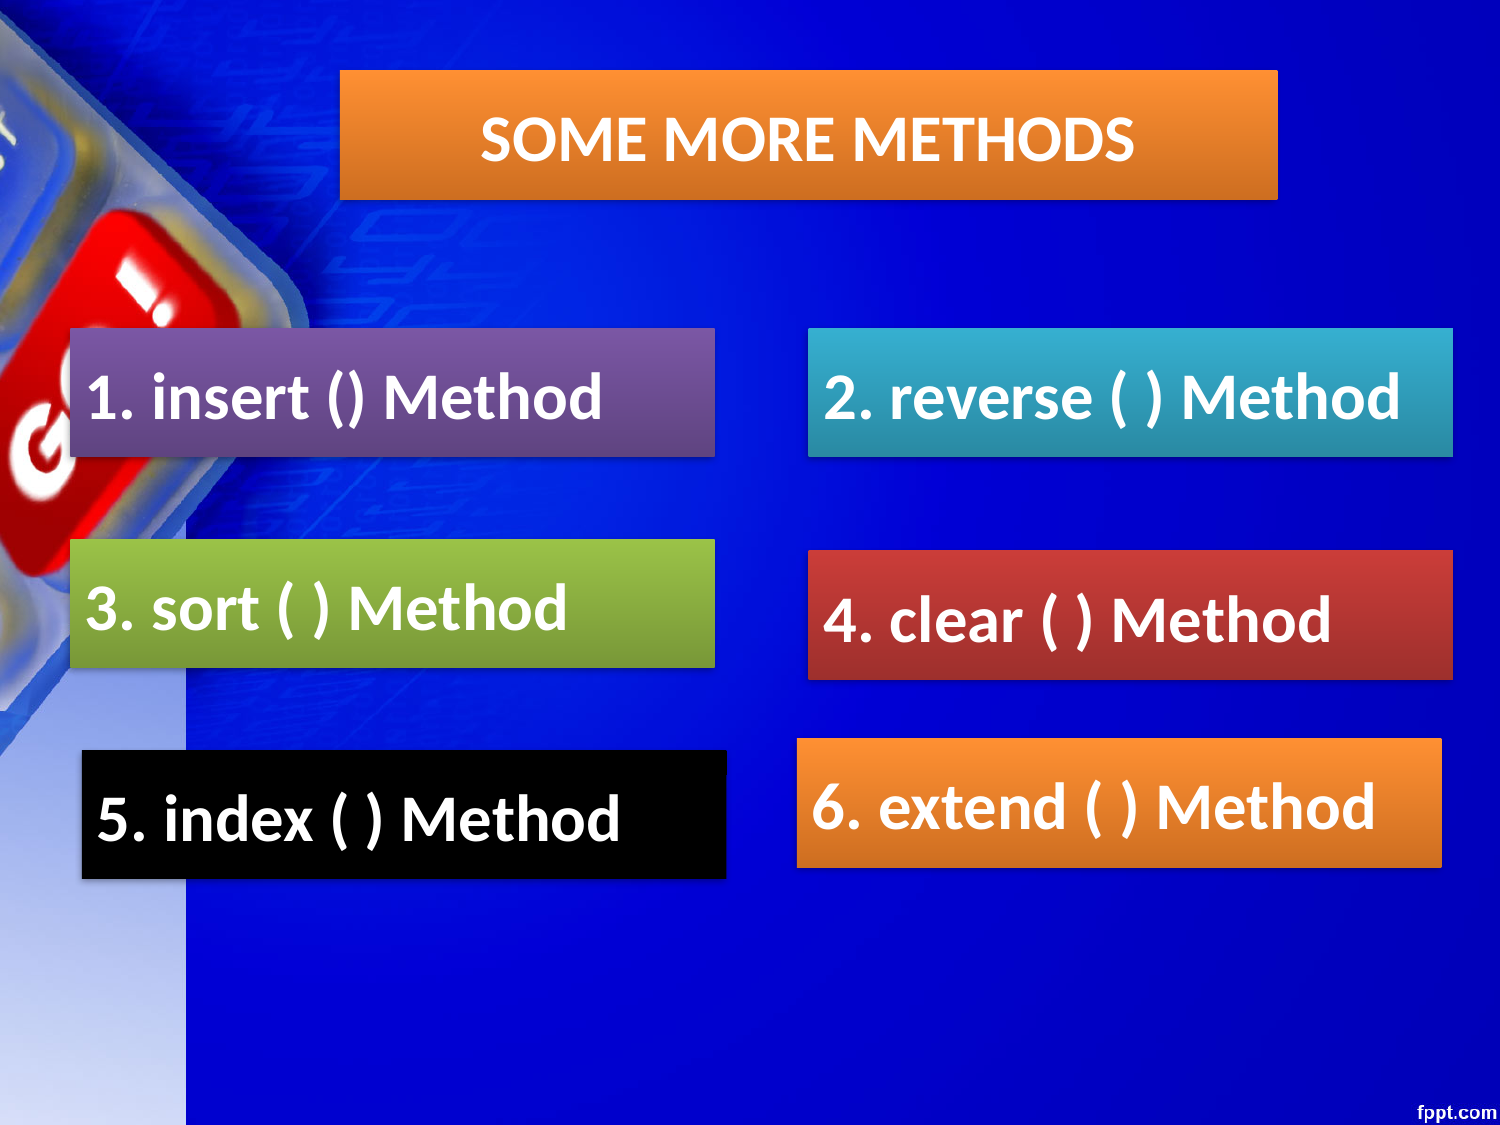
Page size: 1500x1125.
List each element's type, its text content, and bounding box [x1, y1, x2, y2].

text_box 4. clear ( ) Method [808, 550, 1453, 680]
text_box 3. sort ( ) Method [70, 539, 715, 668]
text_box 2. reverse ( ) Method [808, 328, 1453, 457]
text_box SOME MORE METHODS [339, 70, 1278, 200]
text_box 6. extend ( ) Method [796, 738, 1442, 868]
text_box 5. index ( ) Method [81, 750, 727, 879]
text_box 1. insert () Method [70, 328, 715, 457]
picture [0, 0, 1500, 1125]
